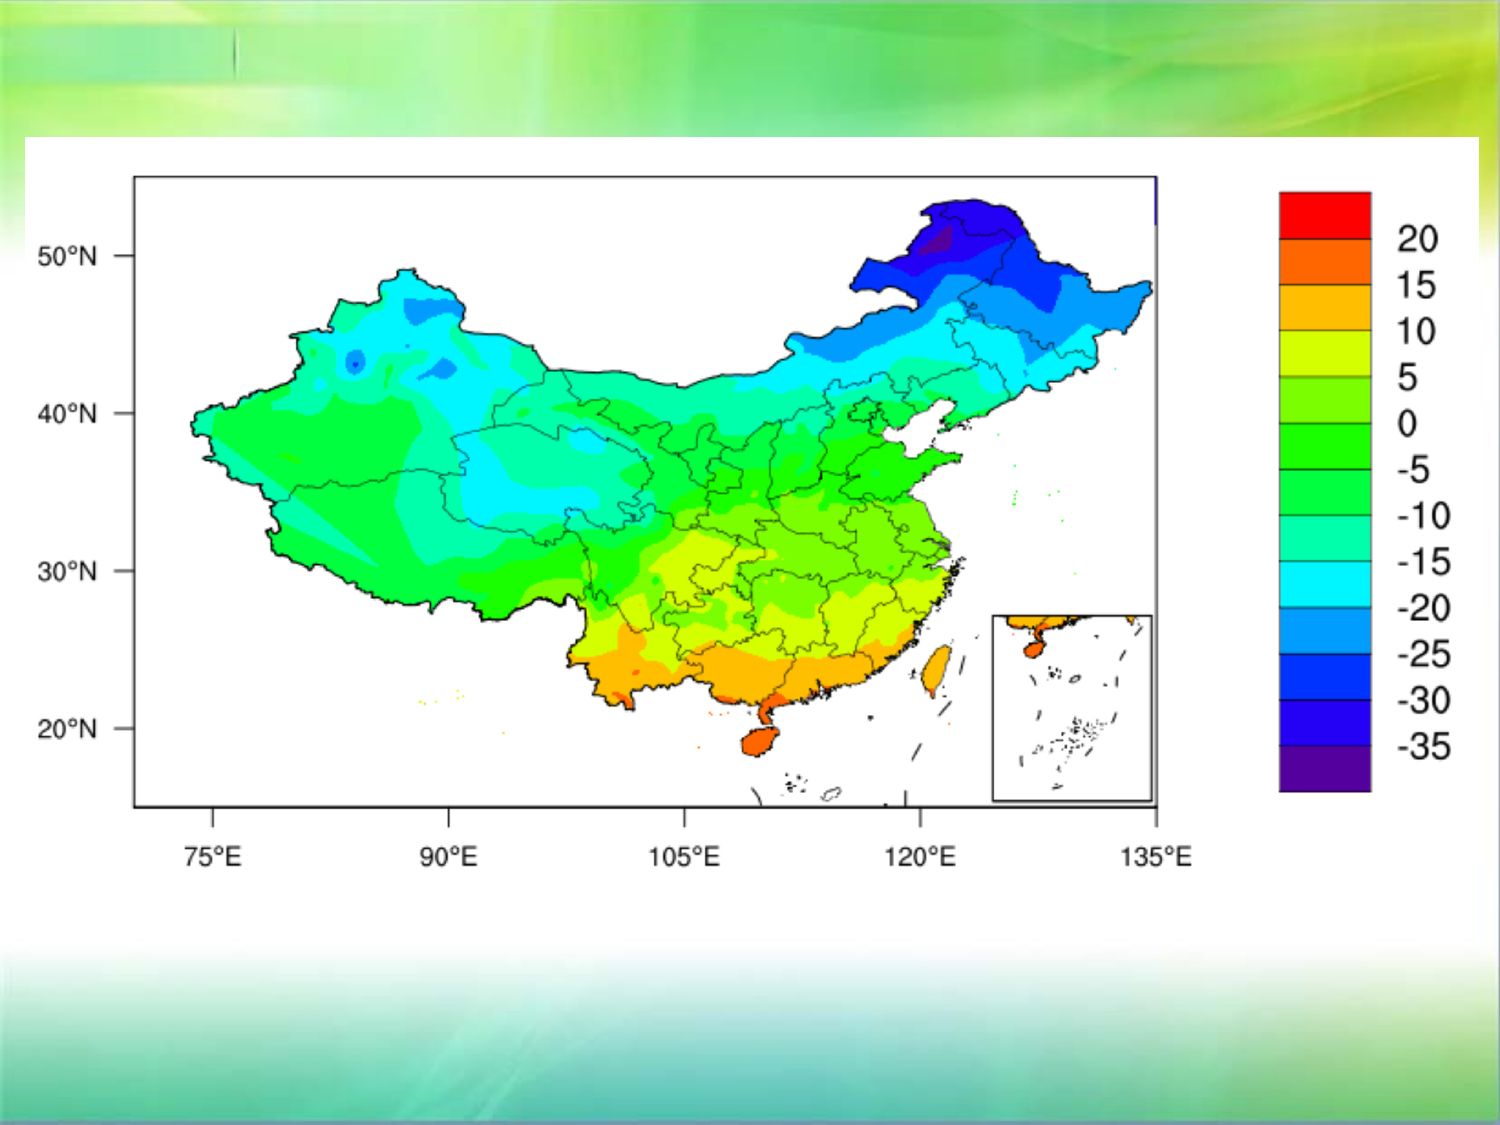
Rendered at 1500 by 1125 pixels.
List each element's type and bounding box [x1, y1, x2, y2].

list [24, 137, 1479, 888]
picture [0, 0, 1500, 1125]
